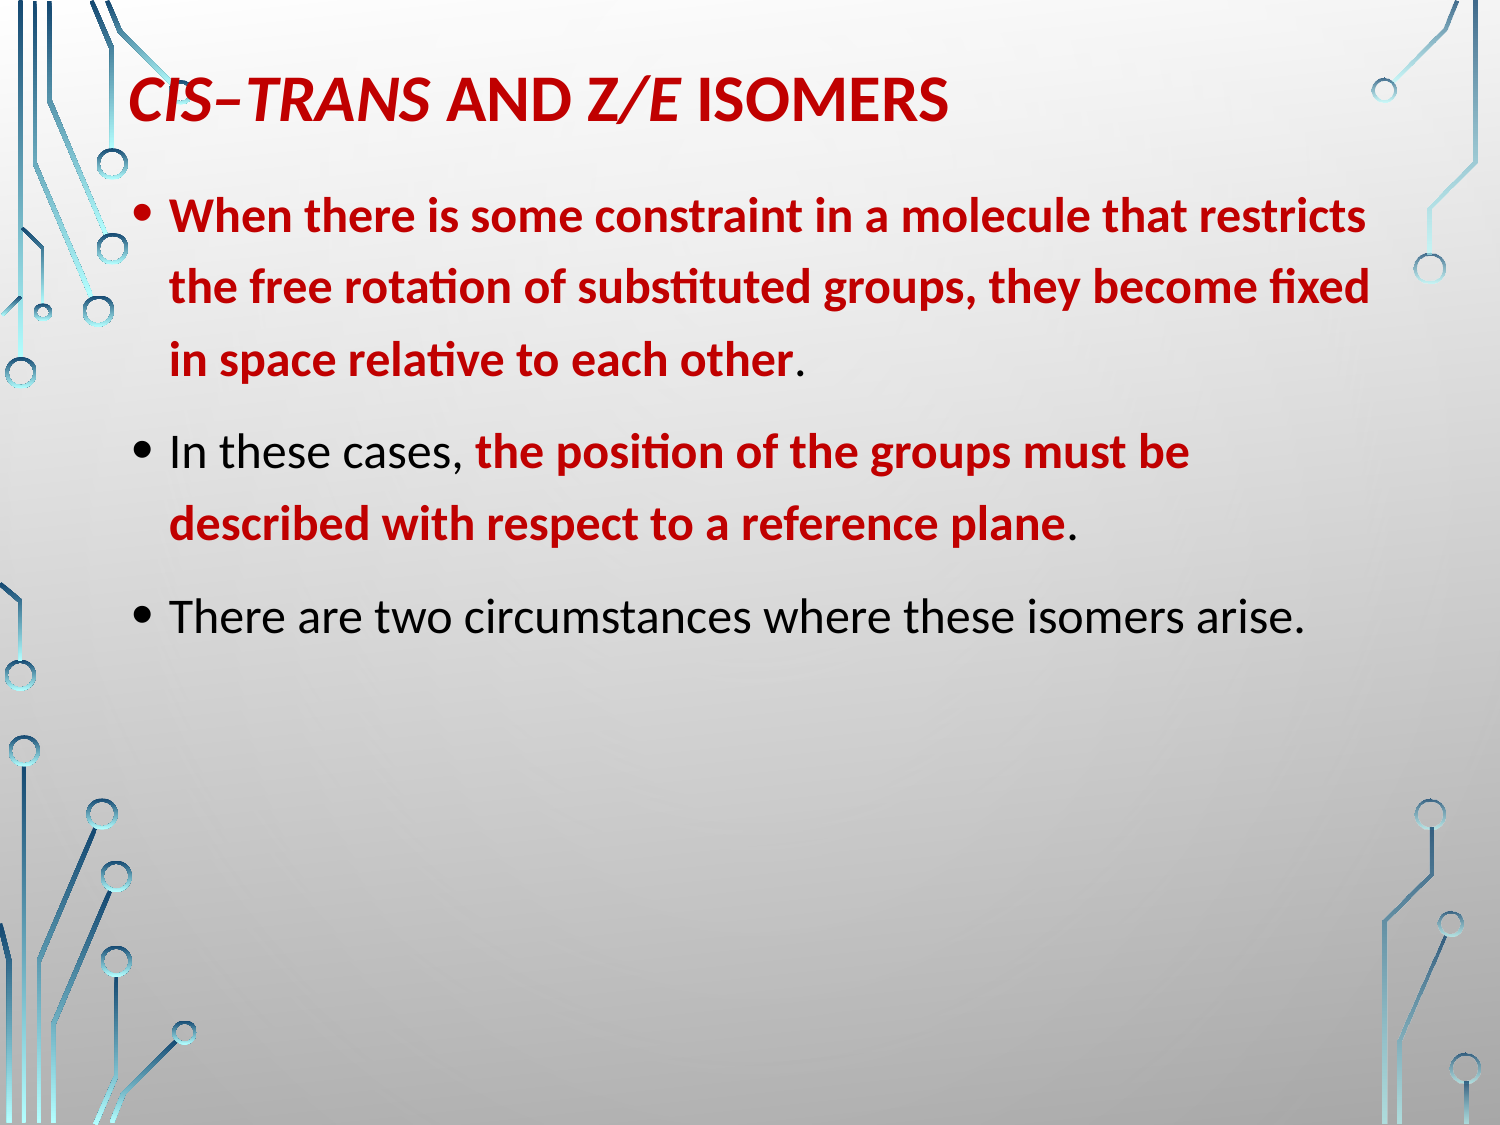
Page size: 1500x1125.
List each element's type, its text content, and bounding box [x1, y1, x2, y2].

list When there is some constraint in a molecule that restricts the free rotation of substituted groups, they become fixed in space relative to each other. In these cases, the position of the groups must be described with respect to a reference plane. There are two circumstances where these isomers arise. [116, 162, 1389, 1088]
title cis–trans and Z/E isomers [113, 37, 1450, 163]
